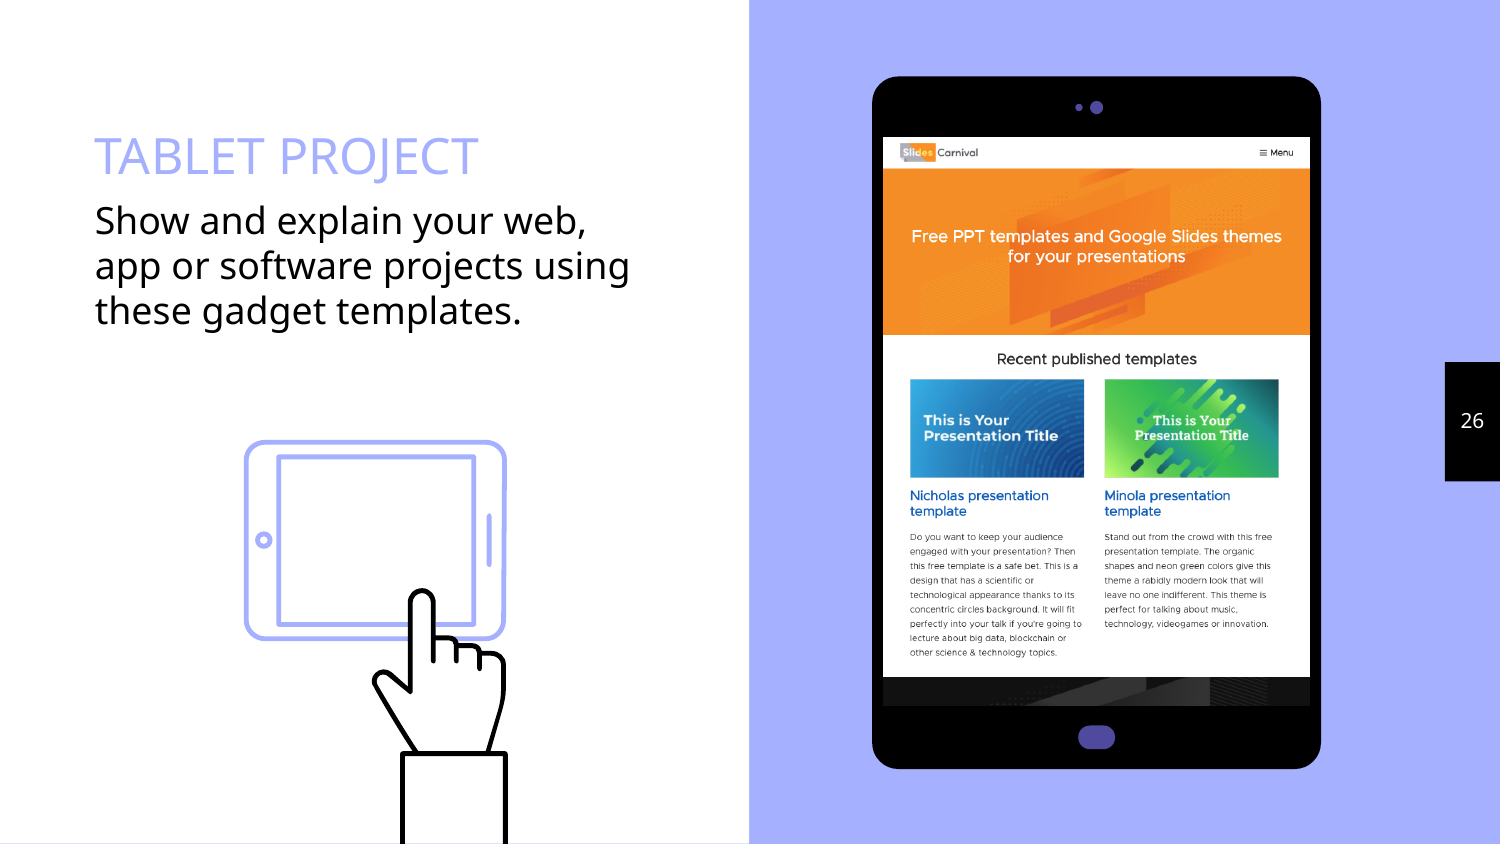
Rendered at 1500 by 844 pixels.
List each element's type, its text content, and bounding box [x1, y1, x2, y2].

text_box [871, 76, 1322, 770]
slide_number 26 [1444, 362, 1500, 482]
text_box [243, 439, 509, 844]
picture [882, 137, 1310, 707]
list TABLET PROJECT Show and explain your web, app or software projects using these gadget templates. [79, 110, 672, 725]
